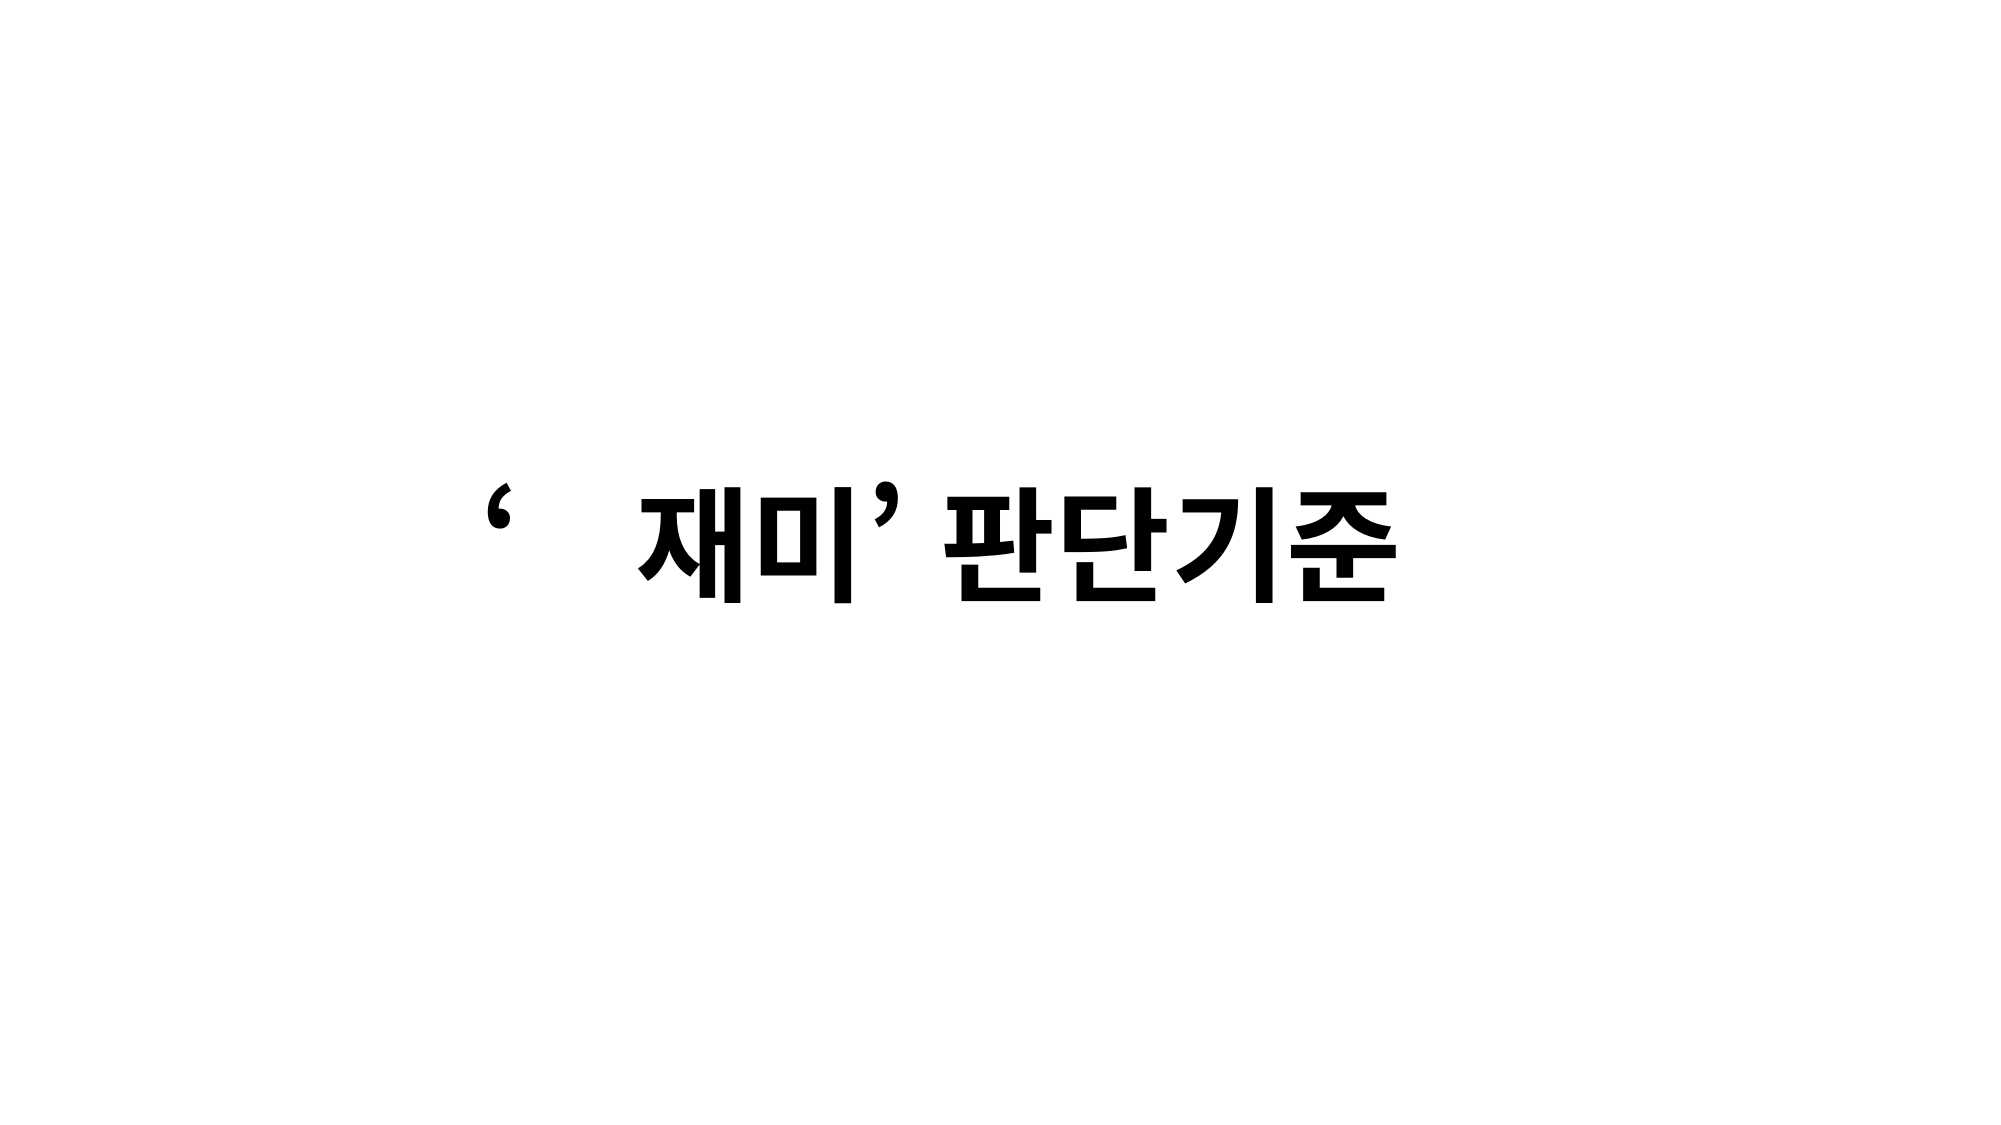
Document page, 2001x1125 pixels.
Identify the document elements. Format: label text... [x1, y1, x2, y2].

text_box ‘재미’ 판단기준 [465, 460, 1416, 625]
